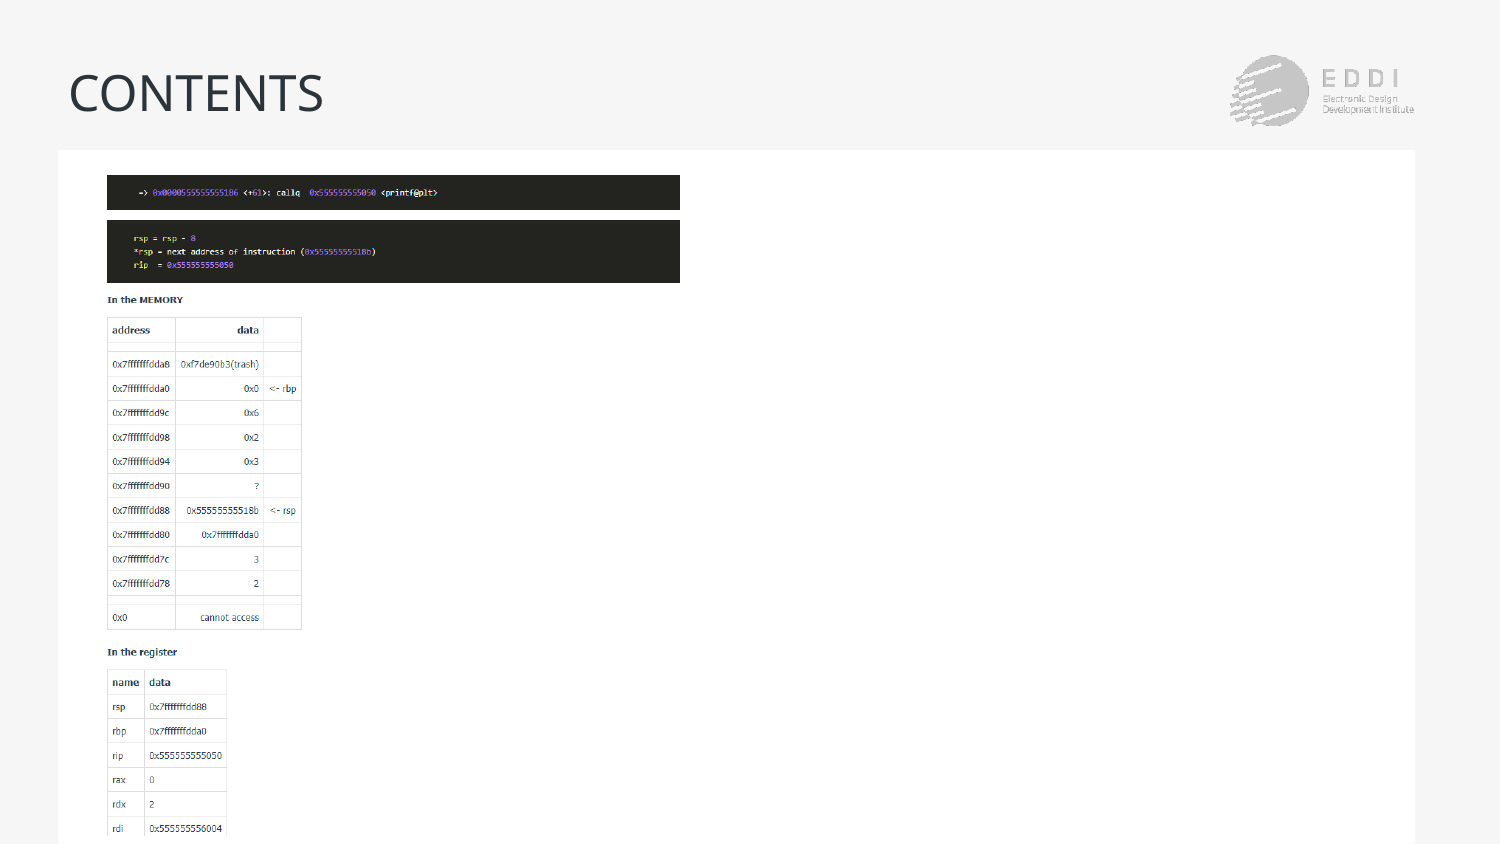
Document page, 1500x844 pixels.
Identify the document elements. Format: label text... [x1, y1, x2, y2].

title CONTENTS [53, 32, 951, 151]
picture [100, 173, 680, 836]
picture [1226, 0, 1417, 186]
